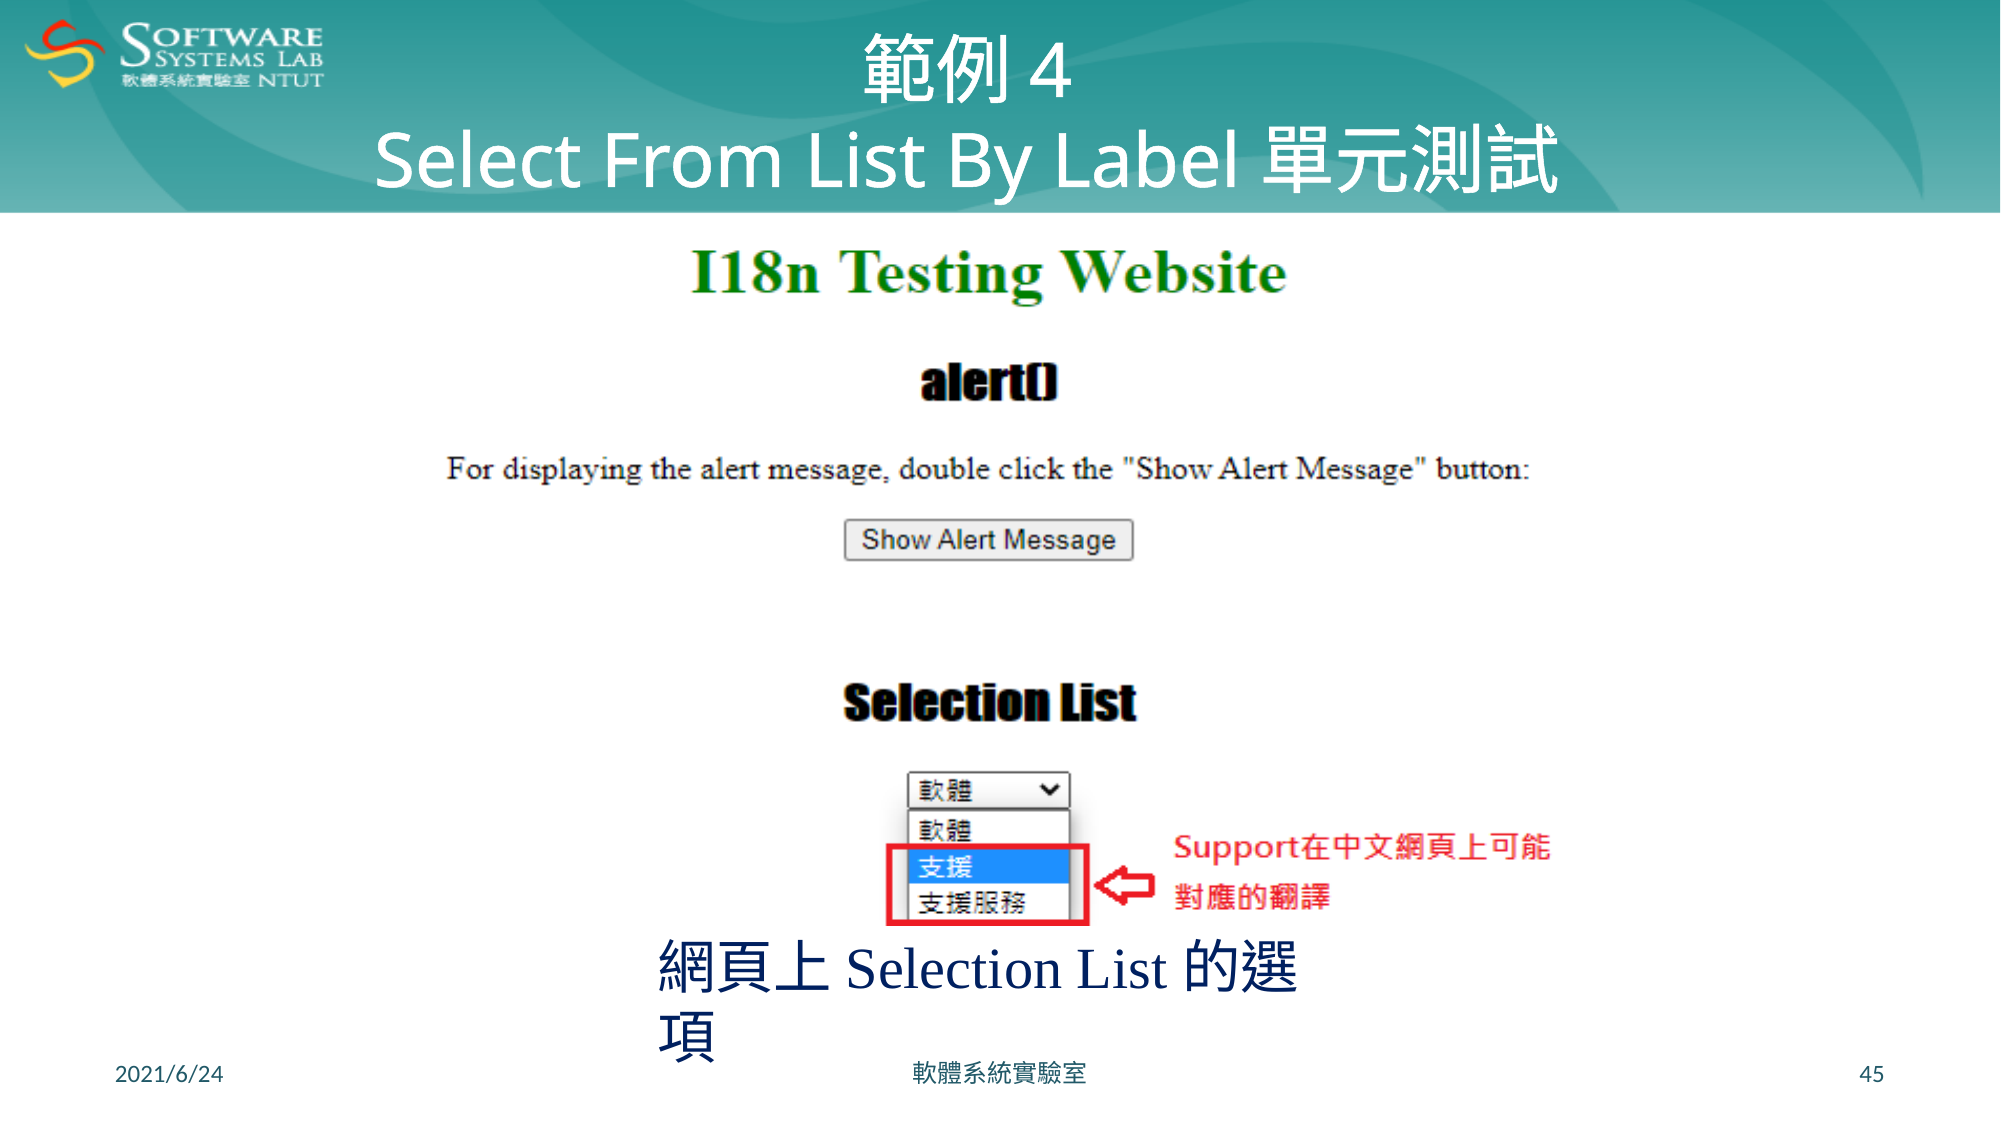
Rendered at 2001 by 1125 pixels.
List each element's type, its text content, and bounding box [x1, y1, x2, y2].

list [1358, 262, 1900, 1005]
slide_number 45 [1433, 1042, 1900, 1103]
text_box 網頁上Selection List的選項 [641, 935, 1358, 1005]
footer 軟體系統實驗室 [683, 1042, 1317, 1103]
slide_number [99, 1042, 567, 1103]
title 範例4 Select From List By Label單元測試 [66, 17, 1867, 206]
picture [0, 0, 2001, 1125]
list [99, 262, 641, 1005]
